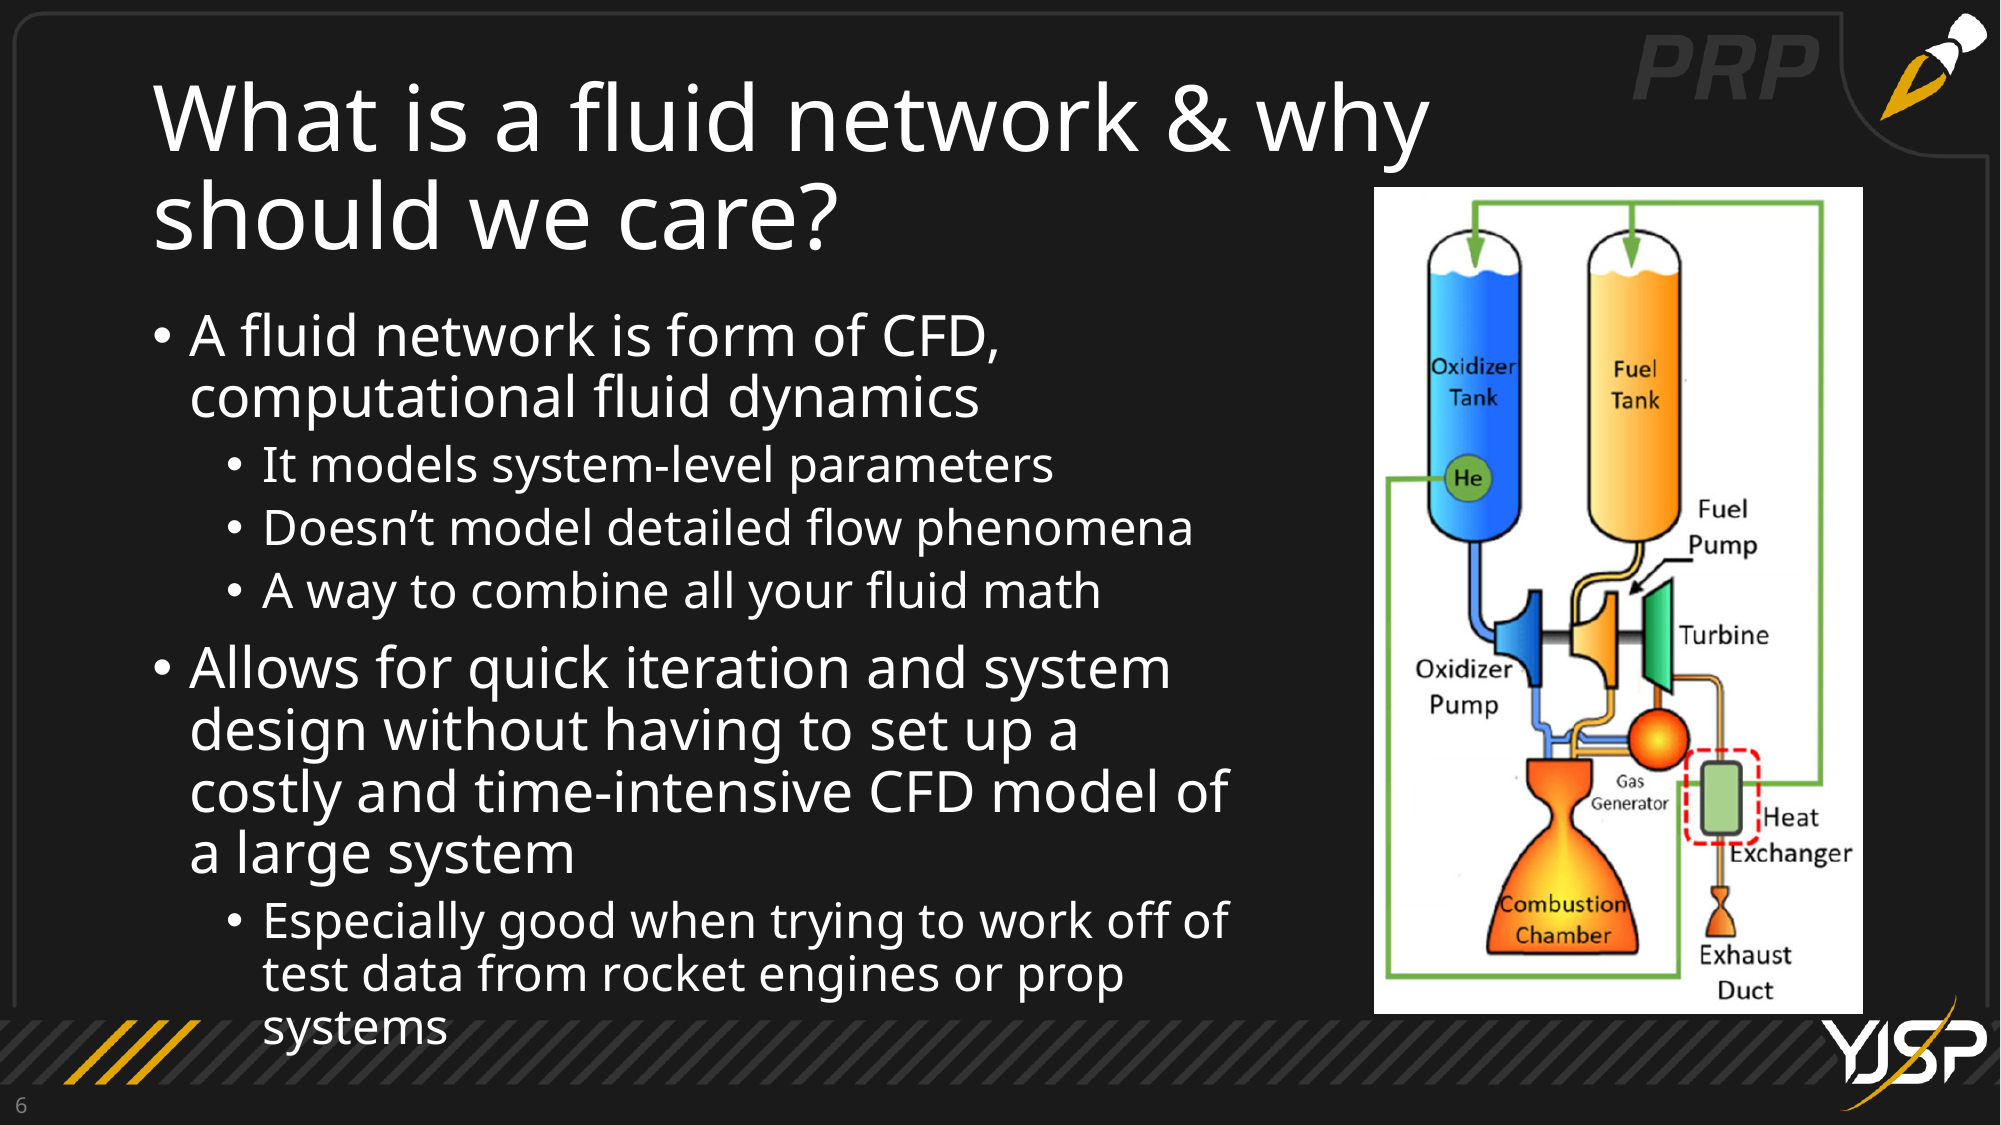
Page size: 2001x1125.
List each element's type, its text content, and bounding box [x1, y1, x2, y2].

picture [0, 0, 2001, 1125]
title What is a fluid network & why should we care? [137, 62, 1592, 280]
slide_number 6 [0, 1088, 450, 1125]
list A fluid network is form of CFD, computational fluid dynamics It models system-level parameters Doesn’t model detailed flow phenomena A way to combine all your fluid math Allows for quick iteration and system design without having to set up a costly and time-intensive CFD model of a large system Especially good when trying to work off of test data from rocket engines or prop systems [137, 299, 1249, 1063]
